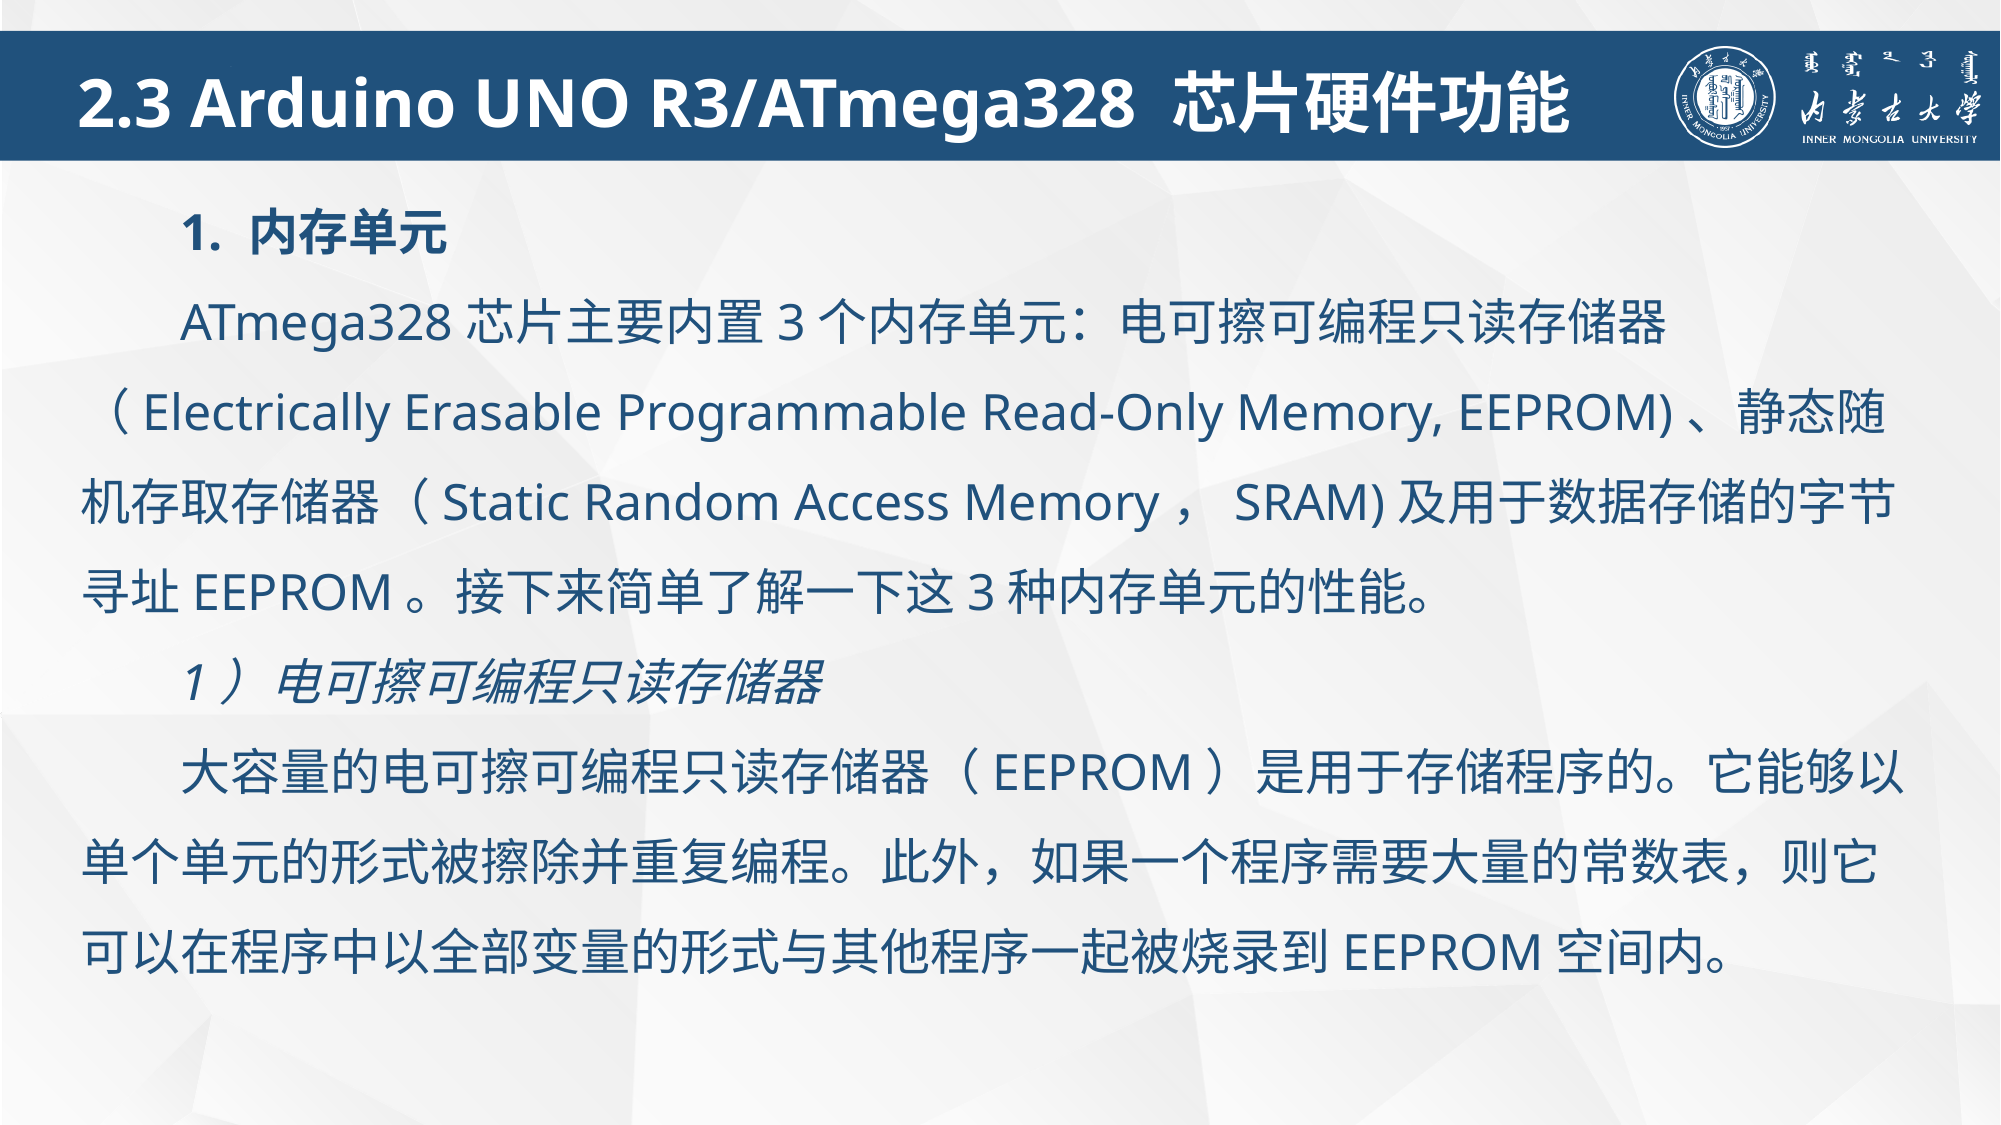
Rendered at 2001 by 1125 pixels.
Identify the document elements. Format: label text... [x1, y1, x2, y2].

picture [1673, 46, 1986, 150]
text_box 1. 内存单元 ATmega328芯片主要内置3个内存单元：电可擦可编程只读存储器（Electrically Erasable Programmable Read-Only Memory, EEPROM)、静态随机存取存储器（Static Random Access Memory，SRAM)及用于数据存储的字节寻址EEPROM。接下来简单了解一下这3种内存单元的性能。 1）电可擦可编程只读存储器 大容量的电可擦可编程只读存储器（EEPROM）是用于存储程序的。它能够以单个单元的形式被擦除并重复编程。此外，如果一个程序需要大量的常数表，则它可以在程序中以全部变量的形式与其他程序一起被烧录到EEPROM空间内。 [65, 163, 1935, 989]
picture [0, 0, 2001, 1125]
text_box 2.3 Arduino UNO R3/ATmega328 芯片硬件功能 [28, 53, 1622, 149]
